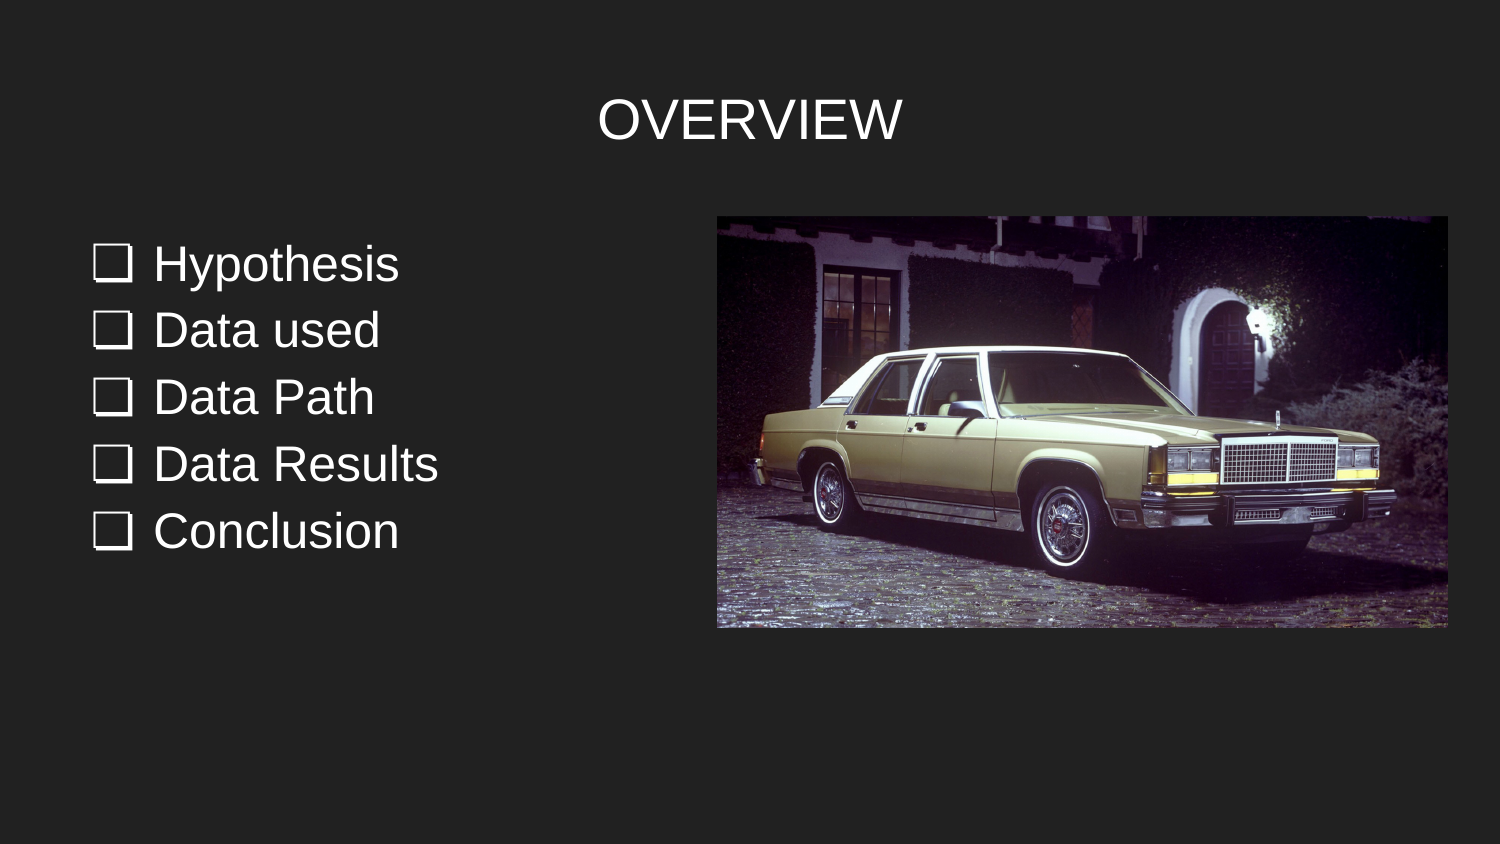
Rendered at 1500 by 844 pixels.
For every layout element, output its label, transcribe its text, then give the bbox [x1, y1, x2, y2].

list Hypothesis Data used Data Path Data Results Conclusion [63, 209, 782, 799]
title OVERVIEW [51, 72, 1467, 167]
picture [717, 216, 1448, 628]
